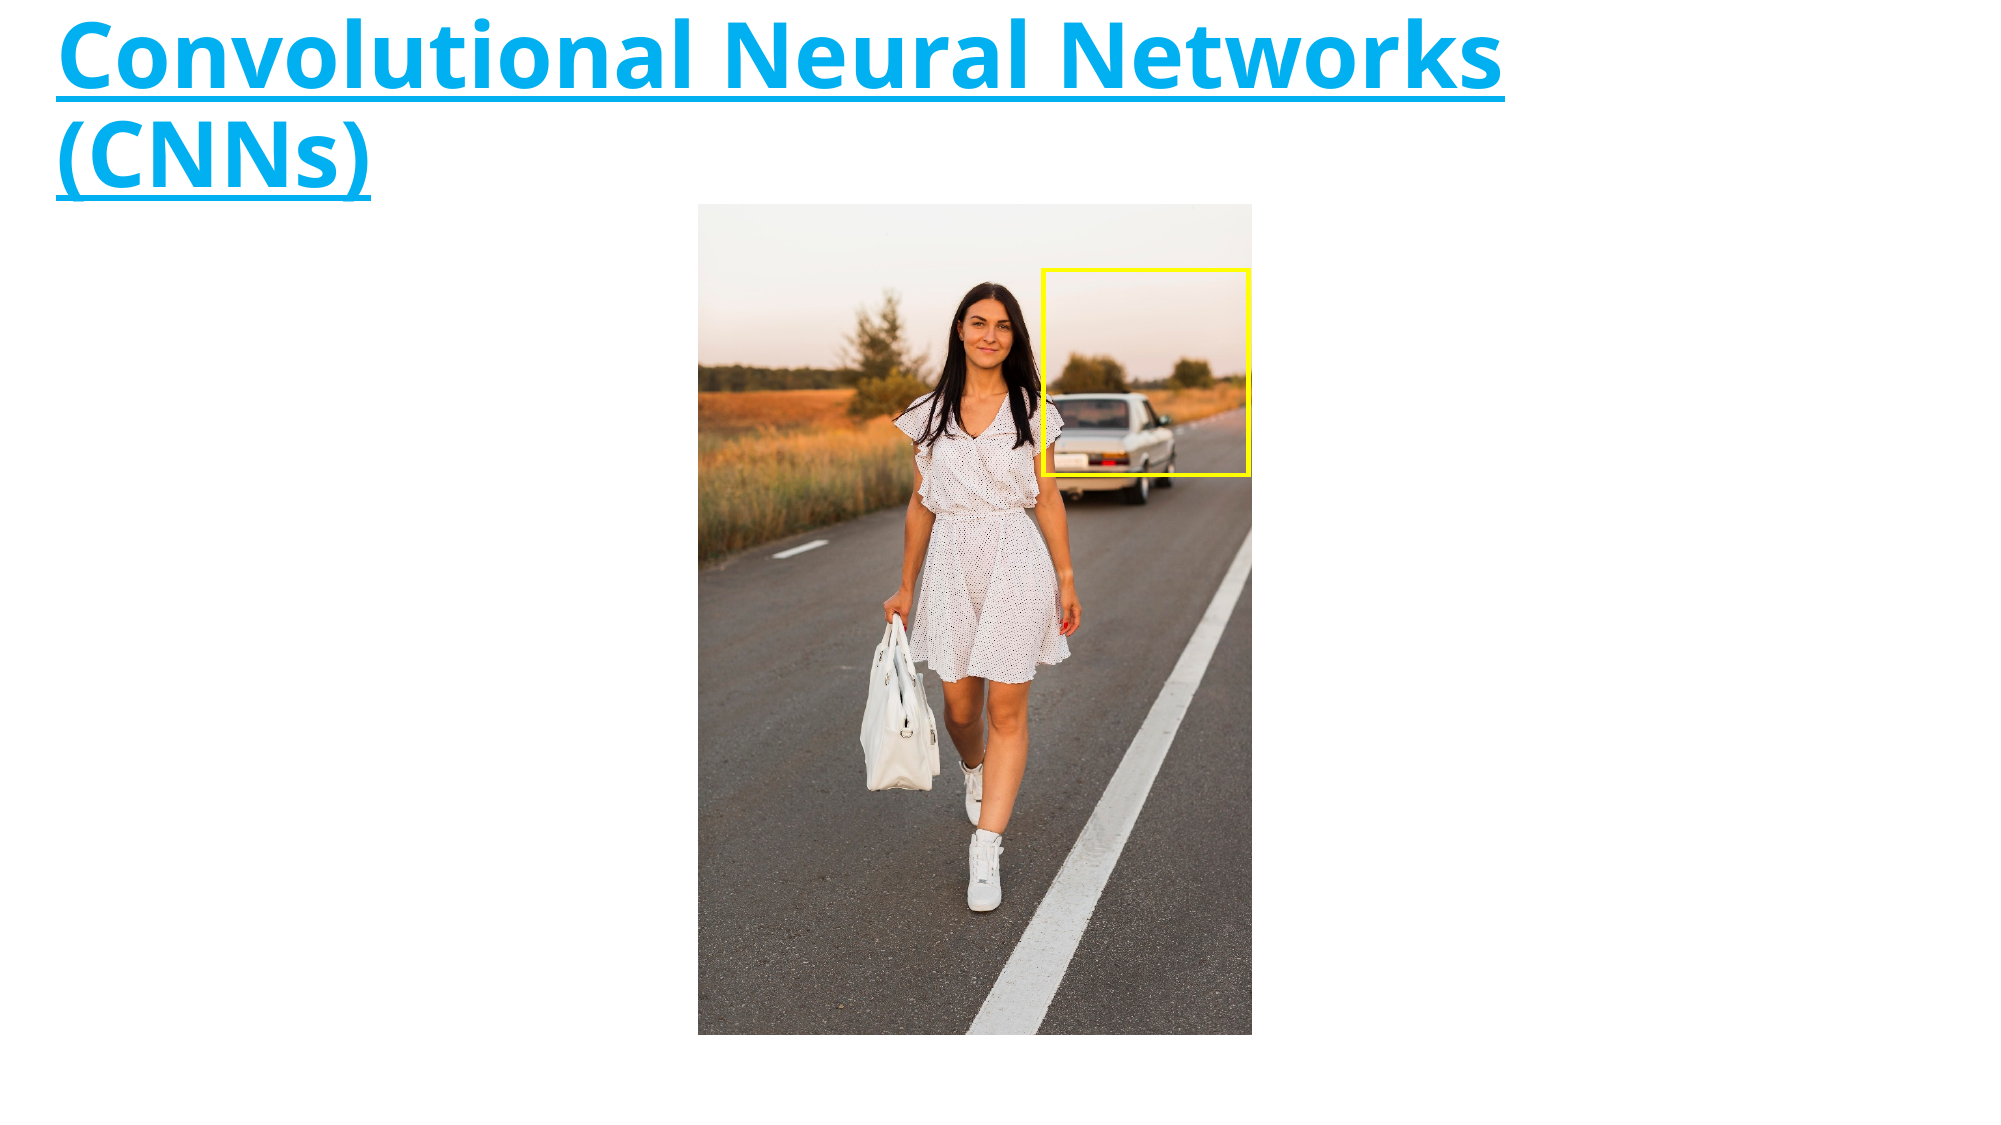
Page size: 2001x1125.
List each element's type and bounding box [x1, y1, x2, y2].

picture [698, 204, 1252, 1035]
title [41, 0, 1767, 218]
